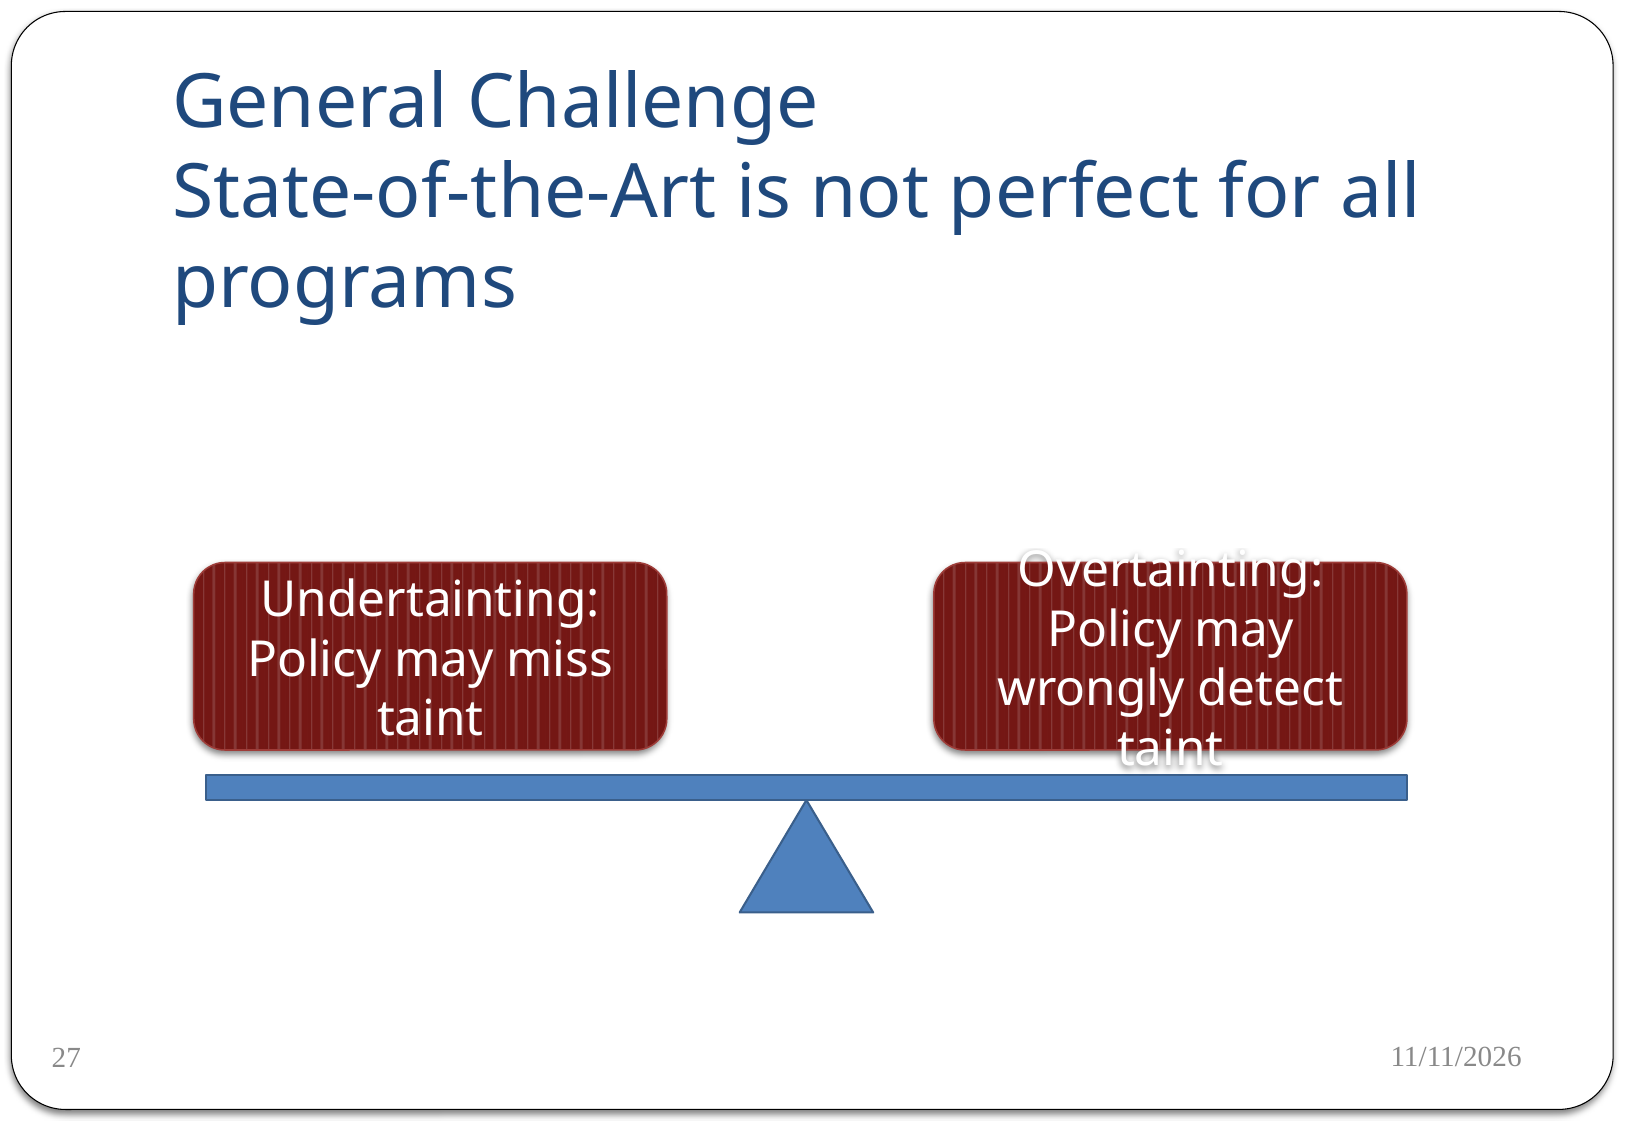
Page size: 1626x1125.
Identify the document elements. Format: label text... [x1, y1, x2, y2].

text_box [205, 774, 1408, 801]
text_box Overtainting: Policy may wrongly detect taint [933, 561, 1408, 751]
text_box Undertainting: Policy may miss taint [192, 561, 668, 751]
text_box [738, 801, 875, 914]
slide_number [1096, 1015, 1537, 1094]
slide_number 27 [25, 1018, 108, 1094]
title General Challenge State-of-the-Art is not perfect for all programs [157, 45, 1468, 338]
